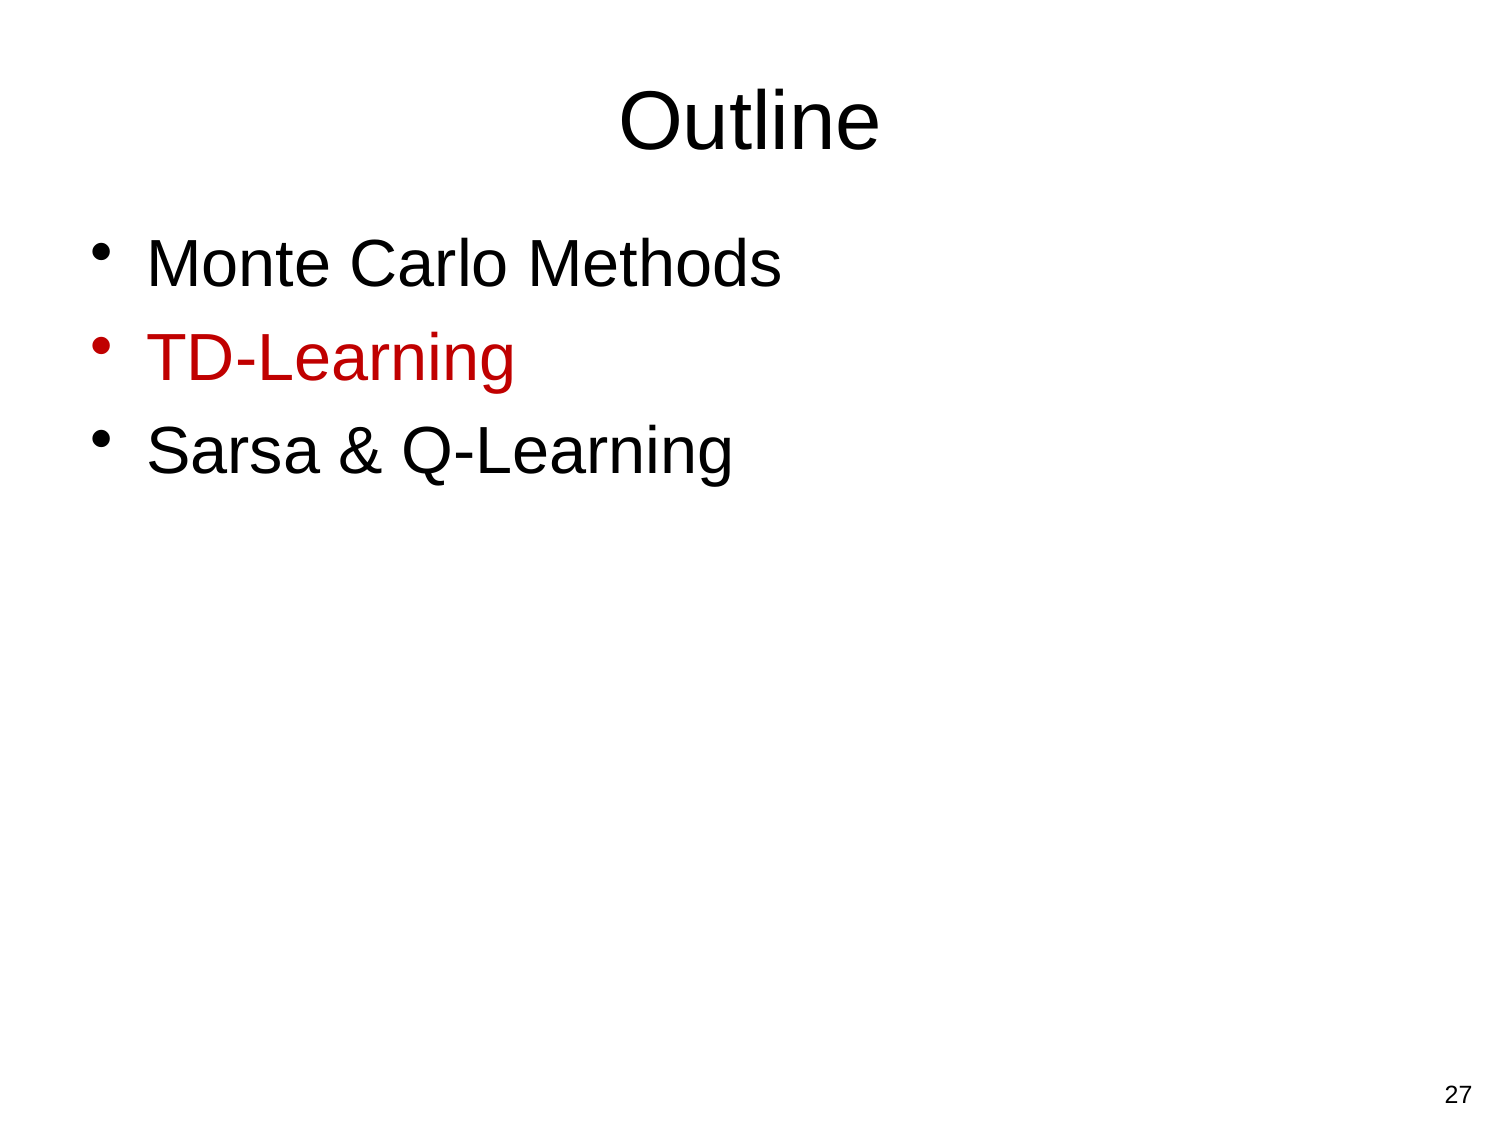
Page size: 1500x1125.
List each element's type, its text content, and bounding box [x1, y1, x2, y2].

list Monte Carlo Methods TD-Learning Sarsa & Q-Learning [74, 212, 1426, 1051]
title Outline [74, 44, 1426, 188]
slide_number 27 [1137, 1070, 1488, 1112]
